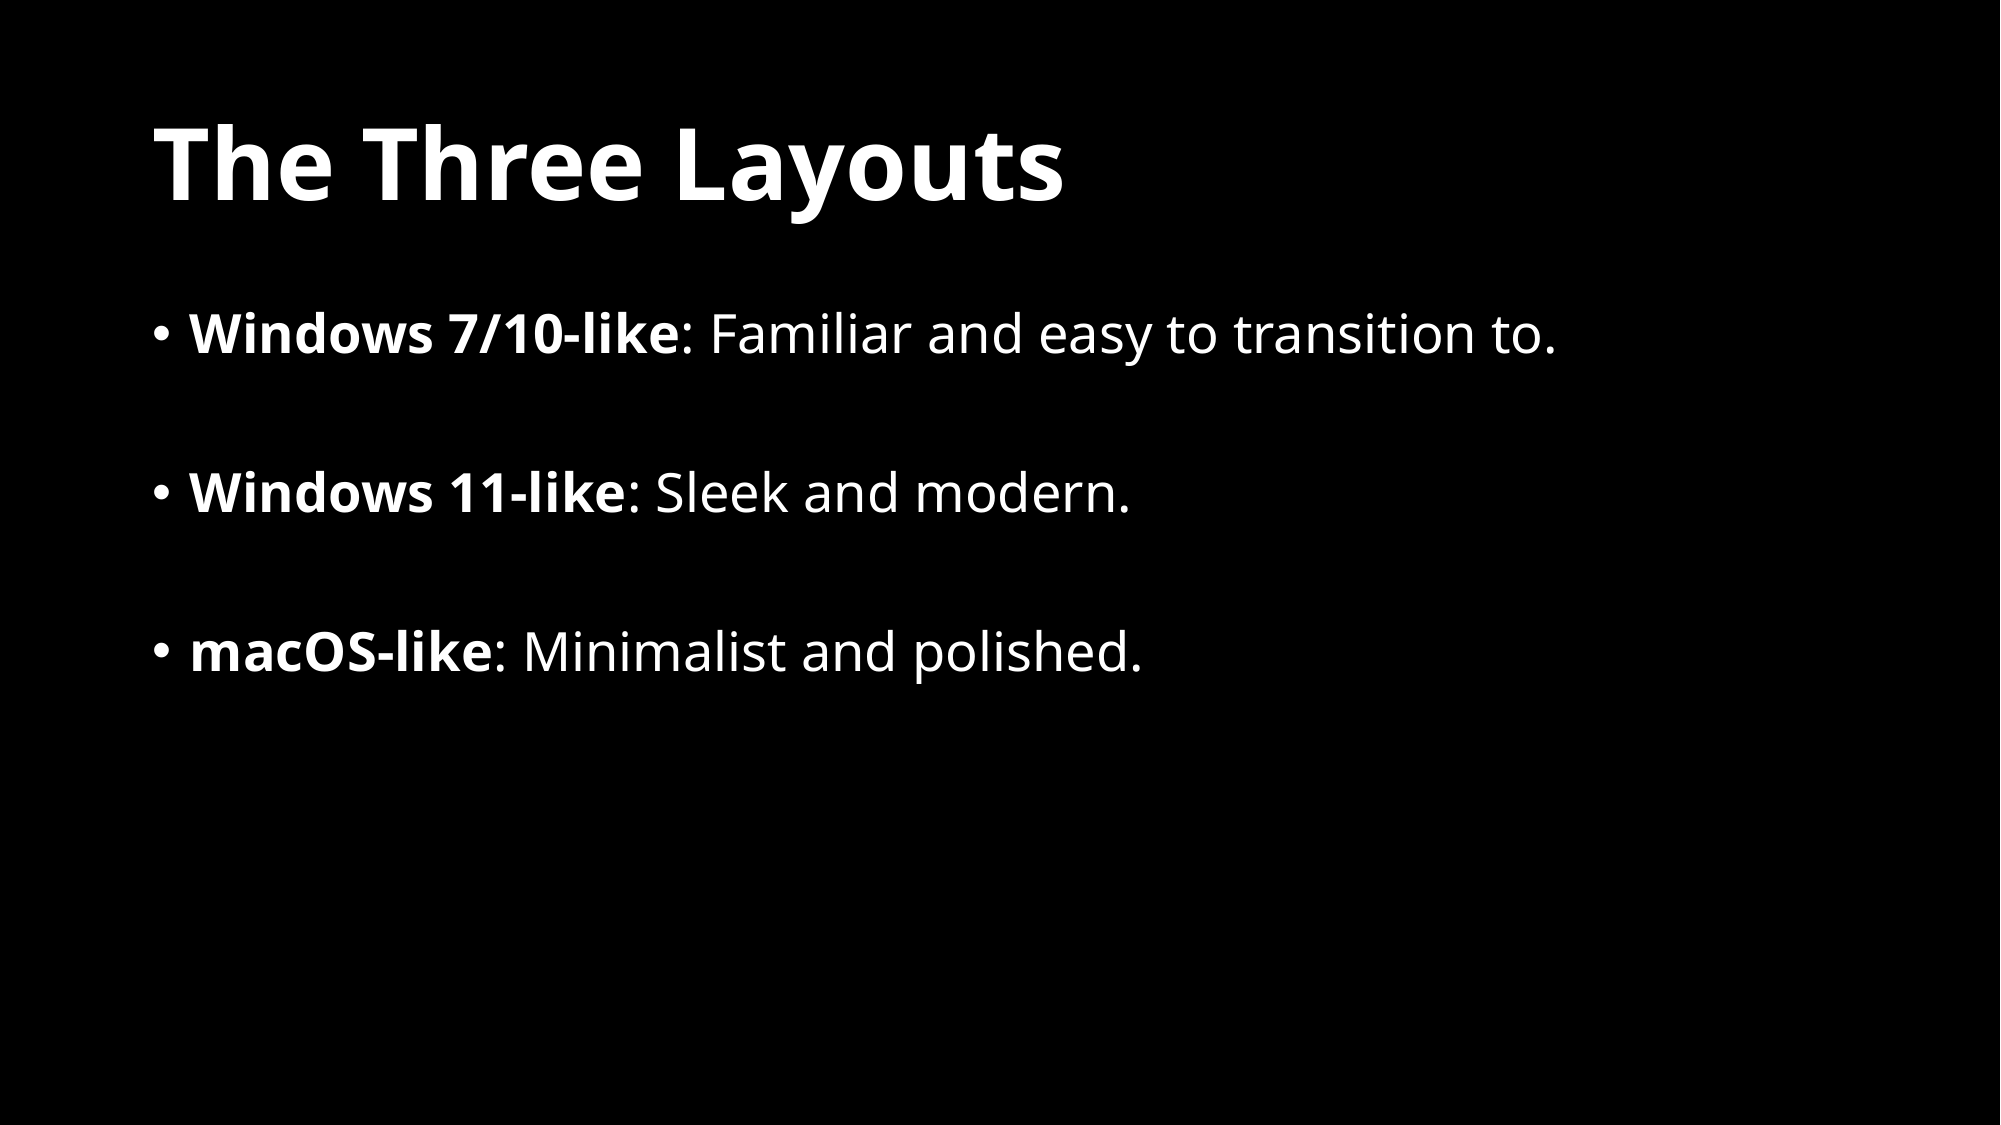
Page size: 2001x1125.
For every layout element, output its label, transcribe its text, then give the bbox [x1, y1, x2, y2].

list Windows 7/10-like: Familiar and easy to transition to. Windows 11-like: Sleek and modern. macOS-like: Minimalist and polished. [137, 299, 1863, 1014]
title The Three Layouts [137, 59, 1863, 278]
